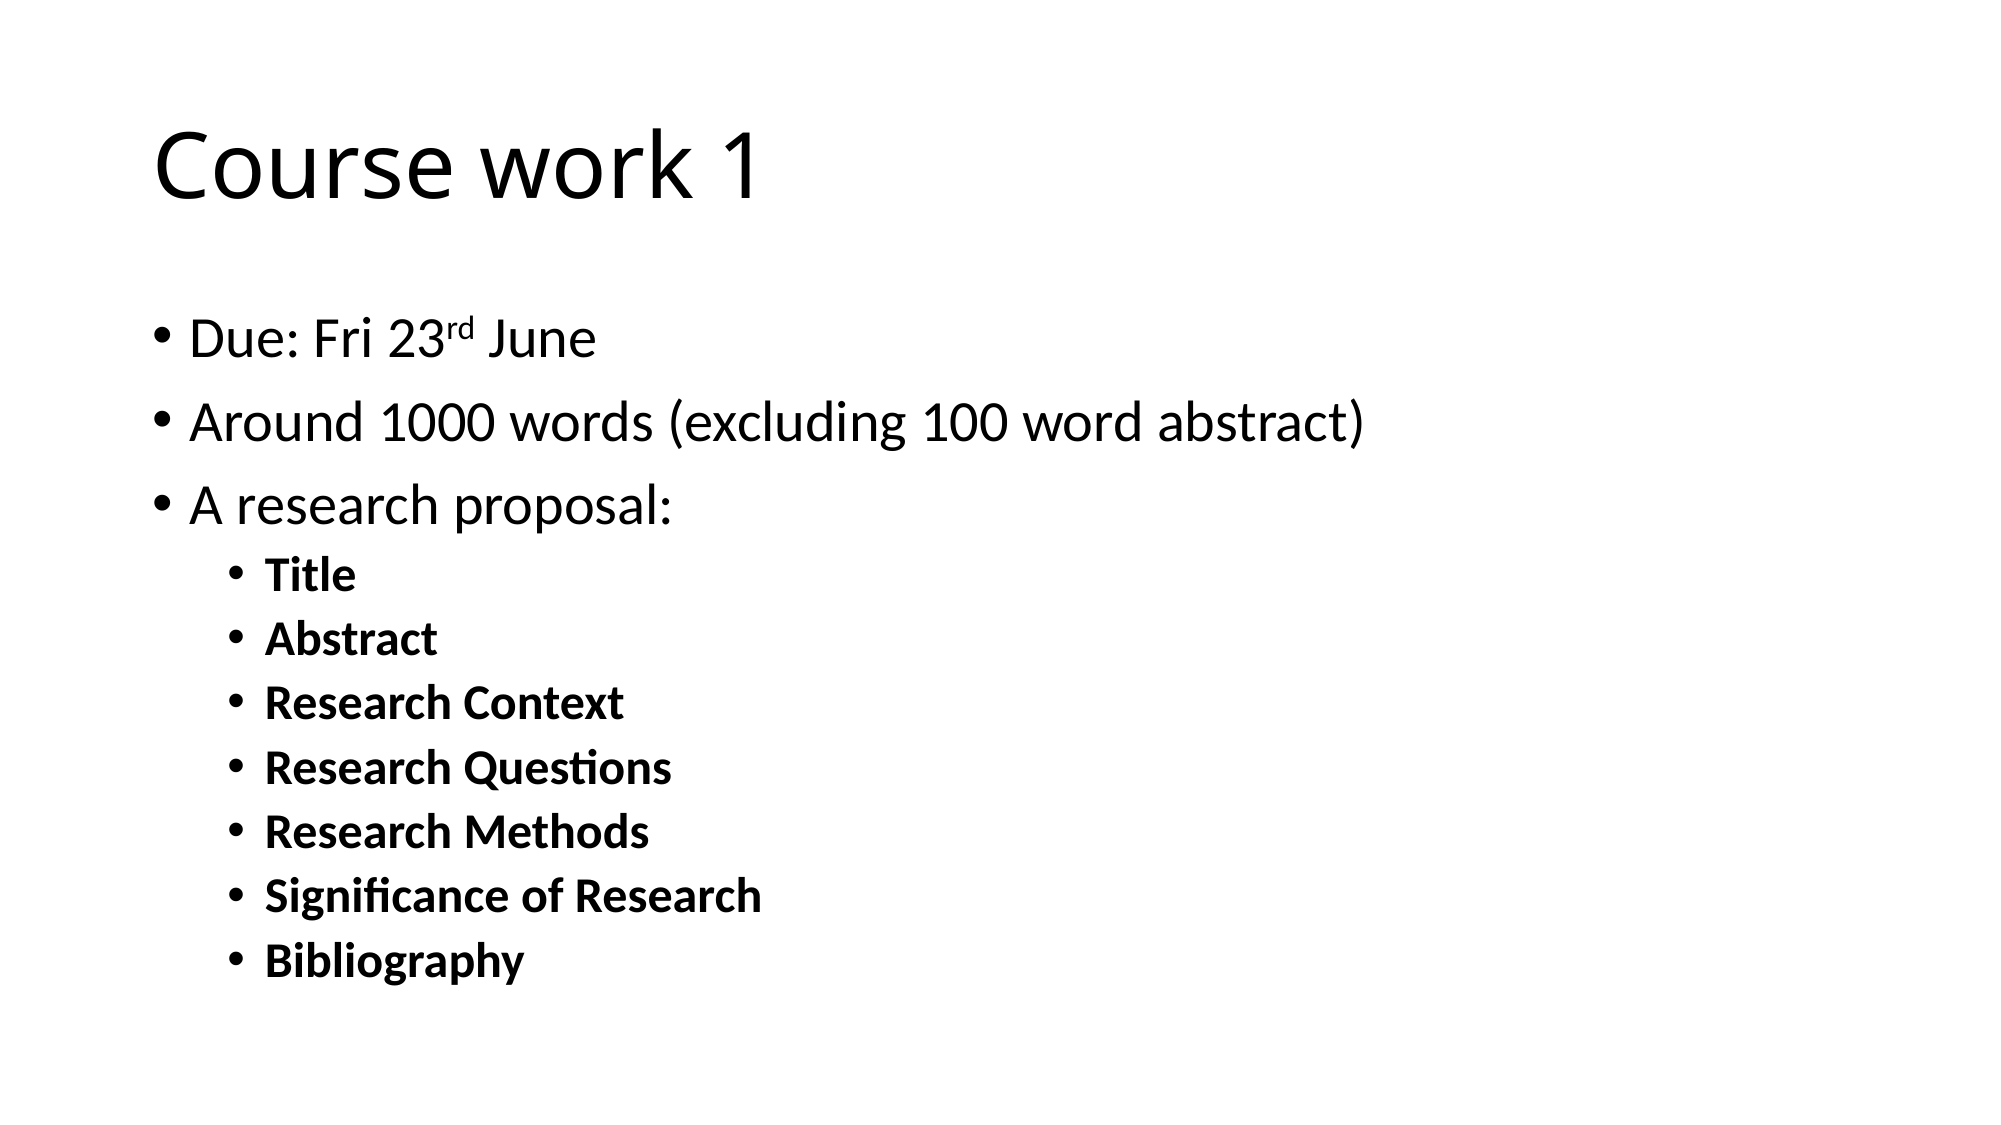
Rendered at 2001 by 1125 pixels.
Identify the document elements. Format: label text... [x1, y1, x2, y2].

title Course work 1 [137, 59, 1863, 278]
list Due: Fri 23rd June Around 1000 words (excluding 100 word abstract) A research proposal: Title Abstract Research Context Research Questions Research Methods Significance of Research Bibliography [137, 299, 1863, 1014]
